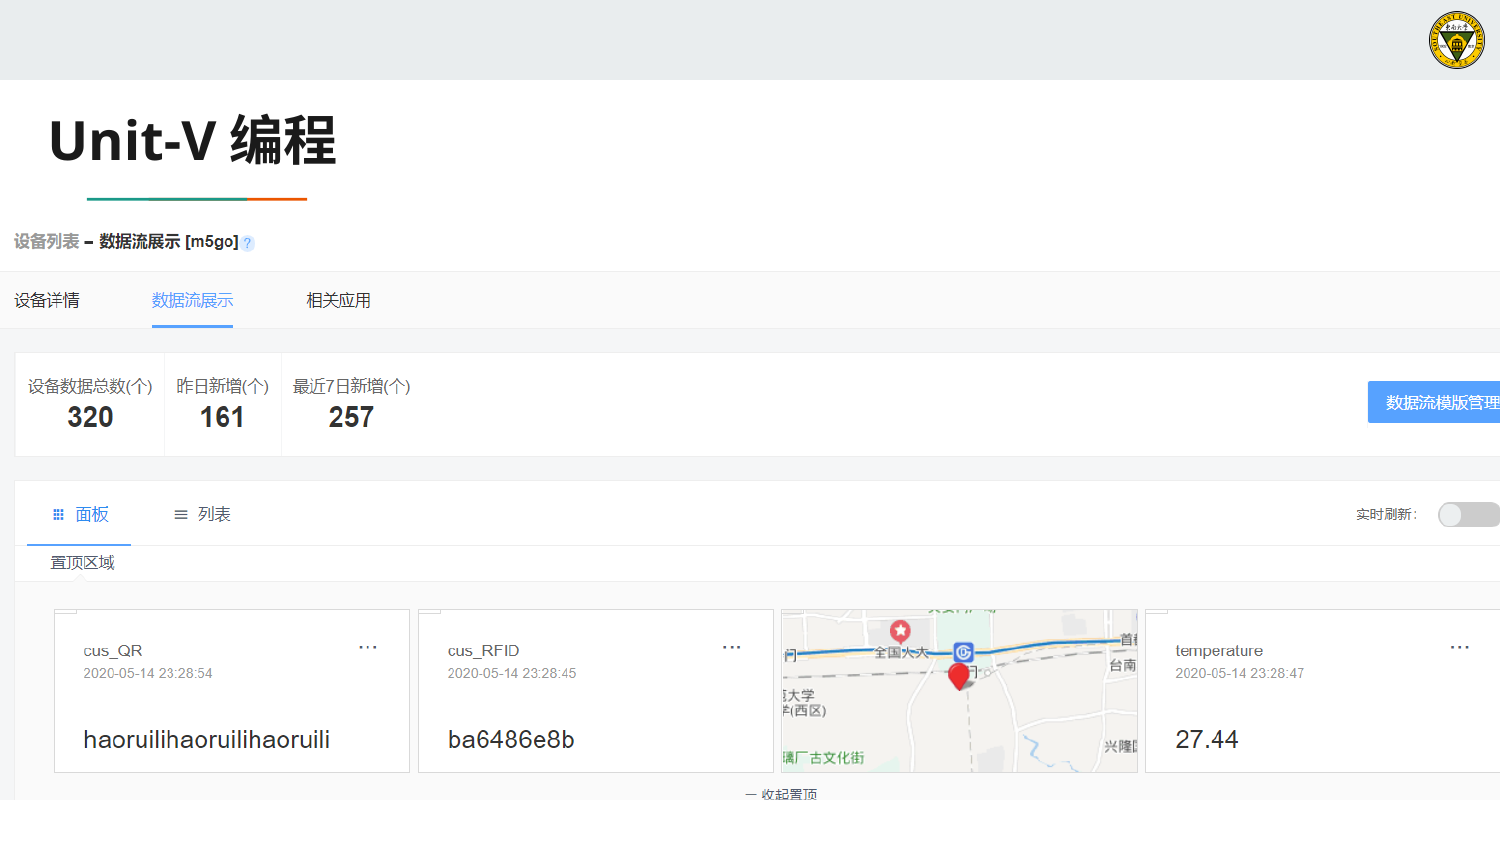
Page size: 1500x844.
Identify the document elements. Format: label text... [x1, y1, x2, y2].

picture [0, 223, 1500, 800]
title Unit-V编程 [32, 91, 609, 222]
picture [1429, 10, 1485, 69]
